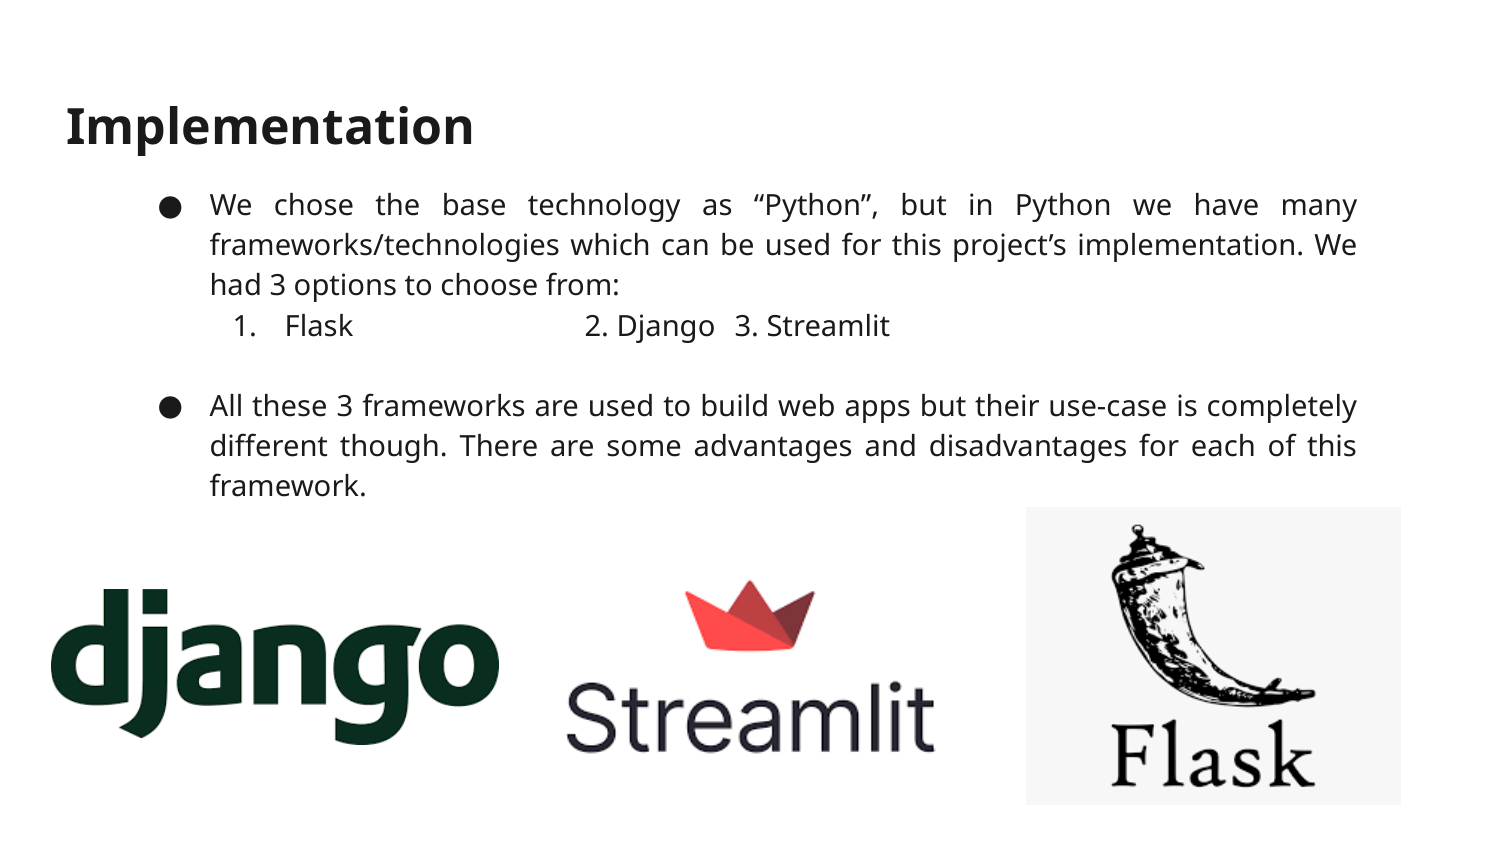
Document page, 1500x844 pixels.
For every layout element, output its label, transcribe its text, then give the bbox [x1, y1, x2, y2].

subtitle We chose the base technology as “Python”, but in Python we have many frameworks/technologies which can be used for this project’s implementation. We had 3 options to choose from: Flask 2. Django 3. Streamlit All these 3 frameworks are used to build web apps but their use-case is completely different though. There are some advantages and disadvantages for each of this framework. [119, 166, 1374, 645]
picture [1025, 507, 1401, 805]
picture [51, 589, 499, 745]
title Implementation [51, 80, 712, 200]
picture [514, 529, 986, 805]
